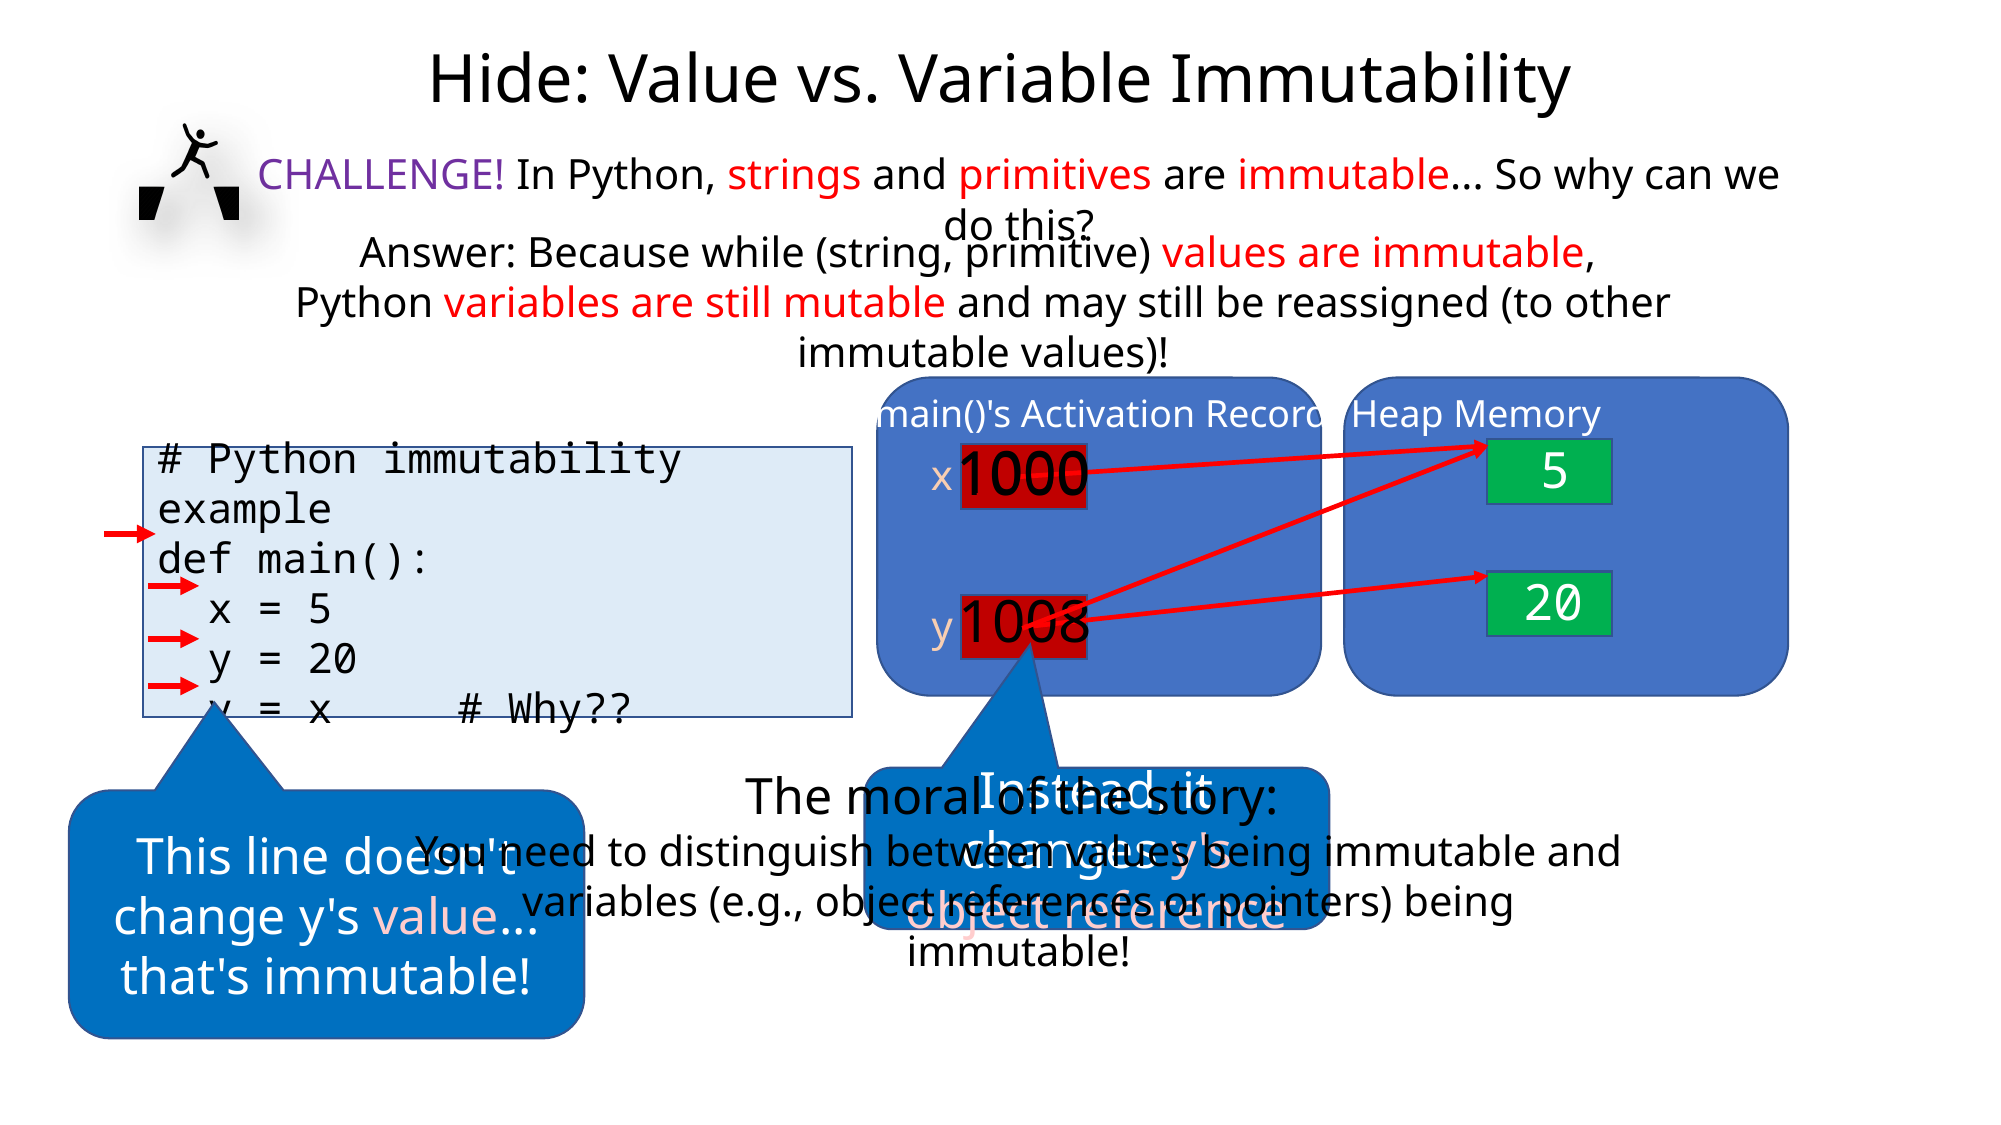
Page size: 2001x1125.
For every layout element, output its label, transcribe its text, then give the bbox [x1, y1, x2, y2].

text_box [1487, 562, 1613, 639]
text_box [139, 105, 1796, 220]
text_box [1022, 447, 1488, 629]
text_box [917, 441, 1087, 509]
text_box # Python immutability example def main(): x = 5 y = 20 y = x # Why?? [142, 446, 853, 718]
text_box Answer: Because while (string, primitive) values are immutable, Python variables are still mutable and may still be reassigned (to other immutable values)! [183, 220, 1783, 383]
text_box Instead, it changes y's object reference [948, 696, 1057, 757]
text_box The moral of the story: You need to distinguish between values being immutable and variables (e.g., object references or pointers) being immutable! [396, 757, 1641, 983]
text_box This line doesn't change y's value... that's immutable! [67, 700, 586, 1040]
title Hide: Value vs. Variable Immutability [150, 0, 1850, 175]
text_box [917, 592, 1087, 660]
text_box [1487, 430, 1613, 507]
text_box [877, 377, 1322, 696]
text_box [1344, 377, 1789, 696]
